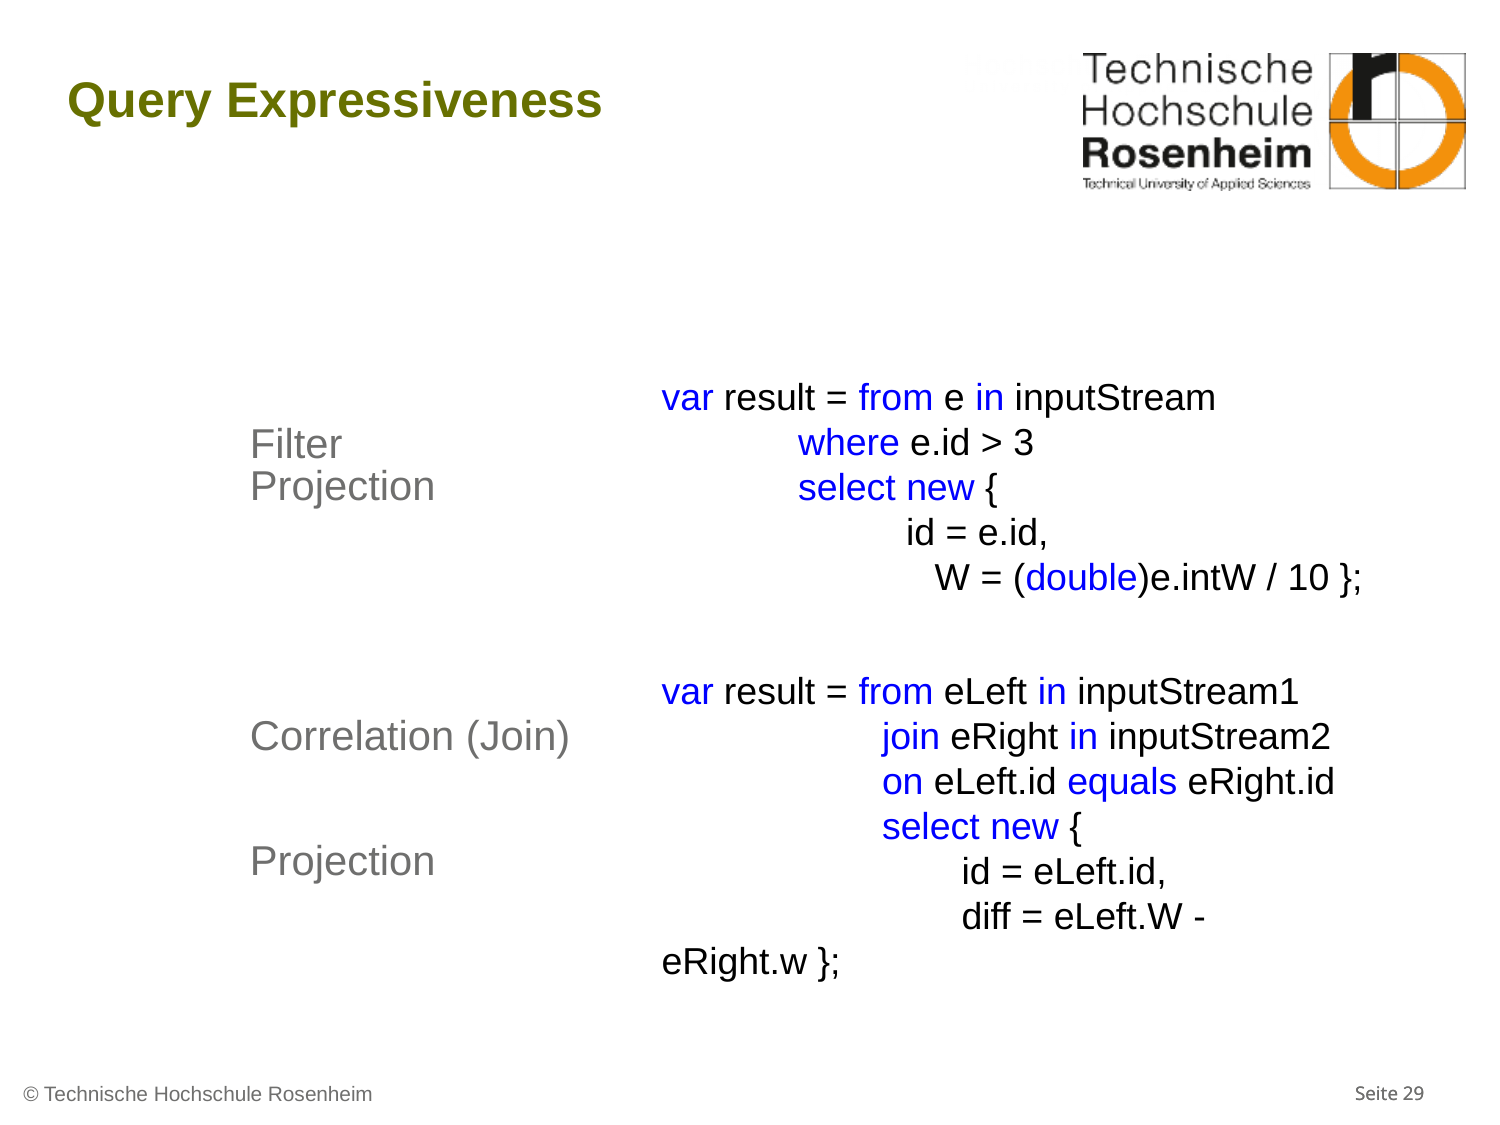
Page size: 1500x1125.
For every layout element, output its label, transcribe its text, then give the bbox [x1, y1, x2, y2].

text_box var result = from eLeft in inputStream1 join eRight in inputStream2 on eLeft.id equals eRight.id select new { id = eLeft.id, diff = eLeft.W - eRight.w }; [646, 659, 1397, 990]
text_box var result = from e in inputStream where e.id > 3 select new { id = e.id, W = (double)e.intW / 10 }; [646, 365, 1397, 605]
picture [965, 53, 1466, 191]
title Query Expressiveness [53, 59, 1050, 200]
list Filter Projection Correlation (Join) Projection [249, 425, 1438, 1000]
